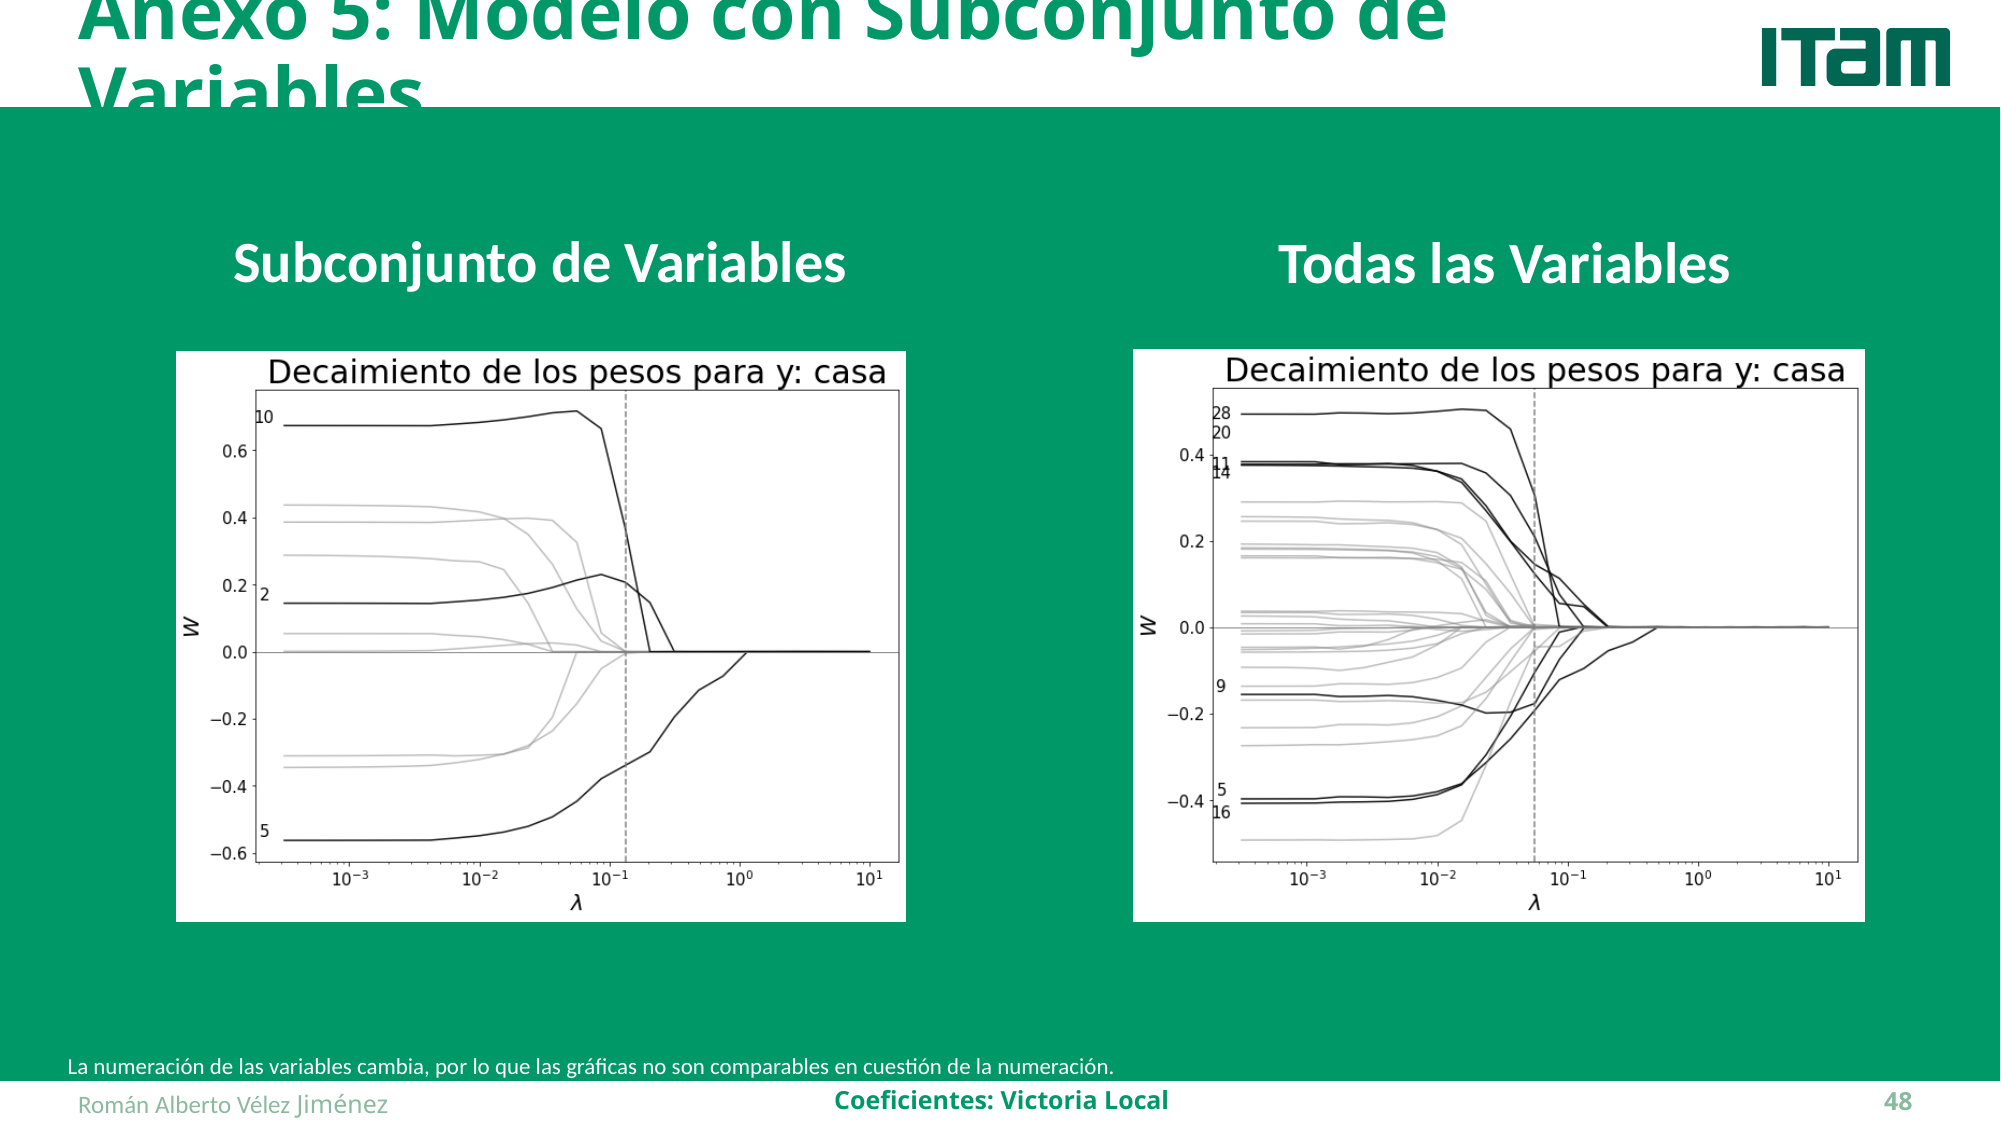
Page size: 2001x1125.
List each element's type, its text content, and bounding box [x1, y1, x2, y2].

list Coeficientes: Victoria Local [551, 1087, 1453, 1125]
picture [175, 351, 906, 922]
text_box La numeración de las variables cambia, por lo que las gráficas no son comparables en cuestión de la numeración. [52, 1044, 1940, 1087]
text_box Subconjunto de Variables [173, 216, 907, 302]
picture [1746, 15, 1966, 99]
slide_number 48 [1477, 1087, 1928, 1125]
picture [1132, 349, 1865, 922]
text_box Todas las Variables [1227, 217, 1782, 303]
title Anexo 5: Modelo con Subconjunto de Variables [63, 26, 1721, 86]
